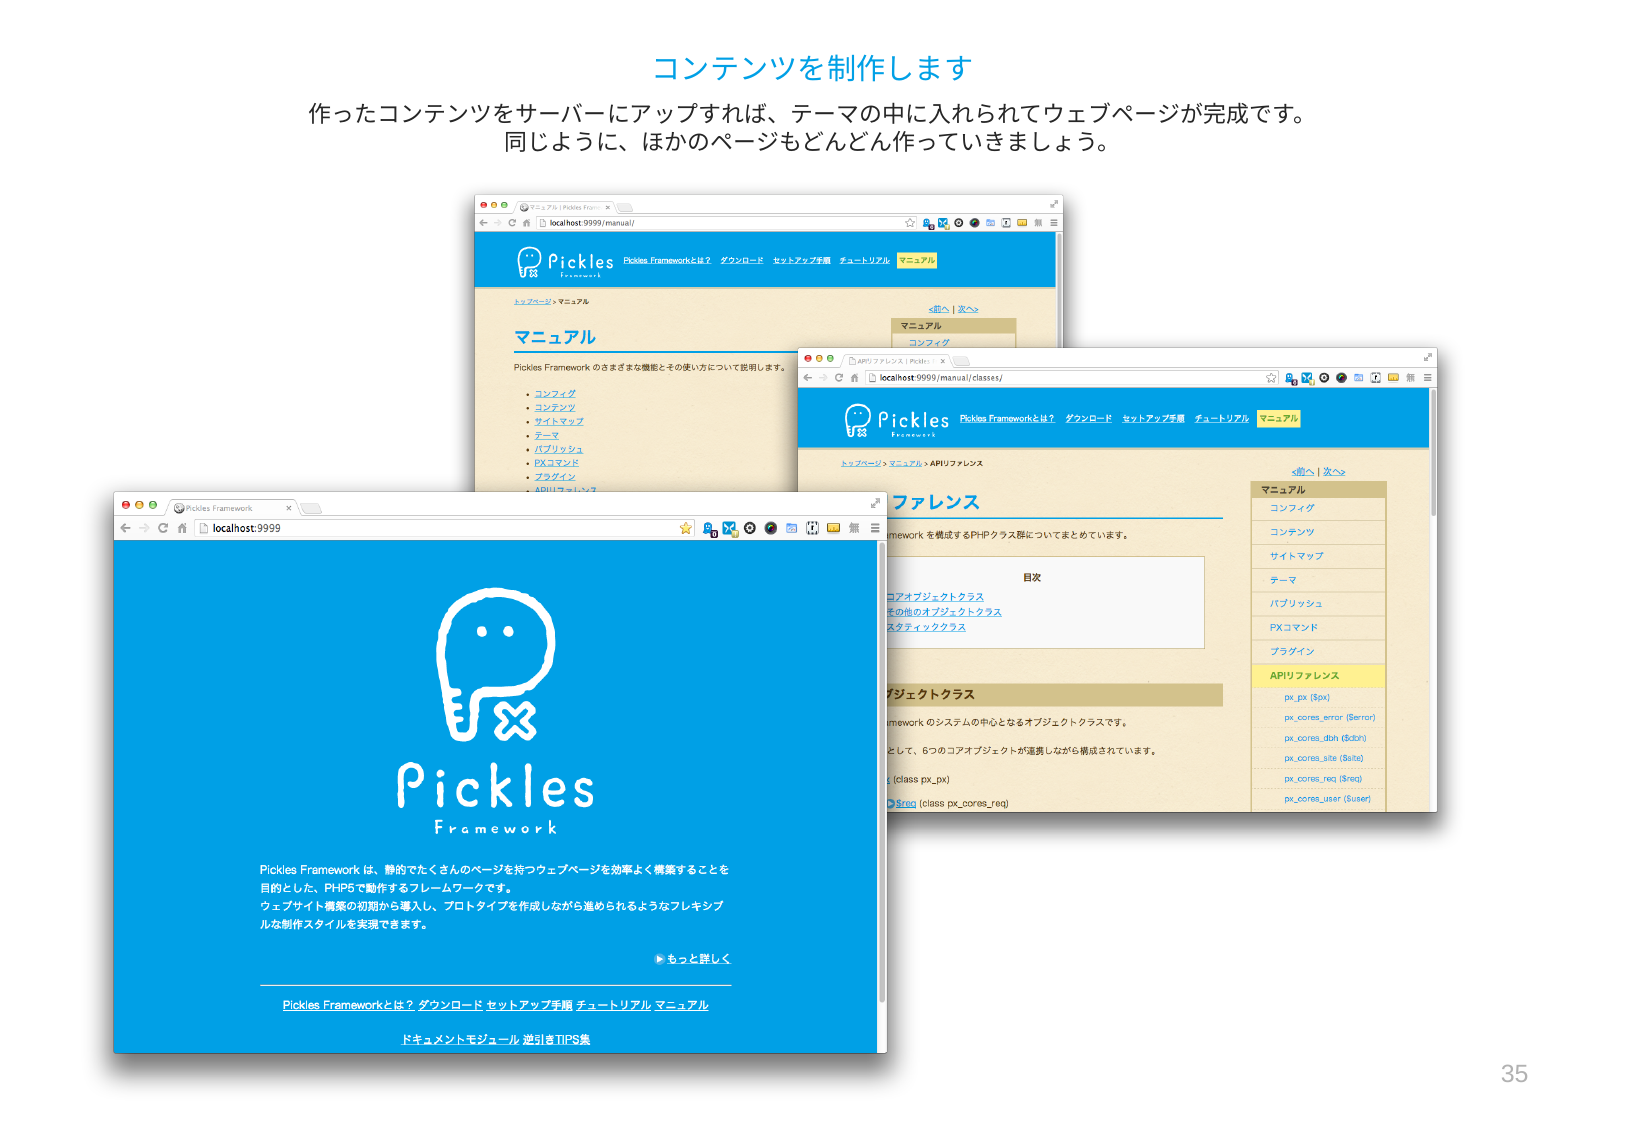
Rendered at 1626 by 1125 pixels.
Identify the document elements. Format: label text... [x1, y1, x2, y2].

text_box 作ったコンテンツをサーバーにアップすれば、テーマの中に入れられてウェブページが完成です。 同じように、ほかのページもどんどん作っていきましょう。 [293, 92, 1332, 163]
slide_number 34 [1164, 1042, 1544, 1103]
title コンテンツを制作します [19, 38, 1606, 98]
picture [75, 177, 1469, 1106]
